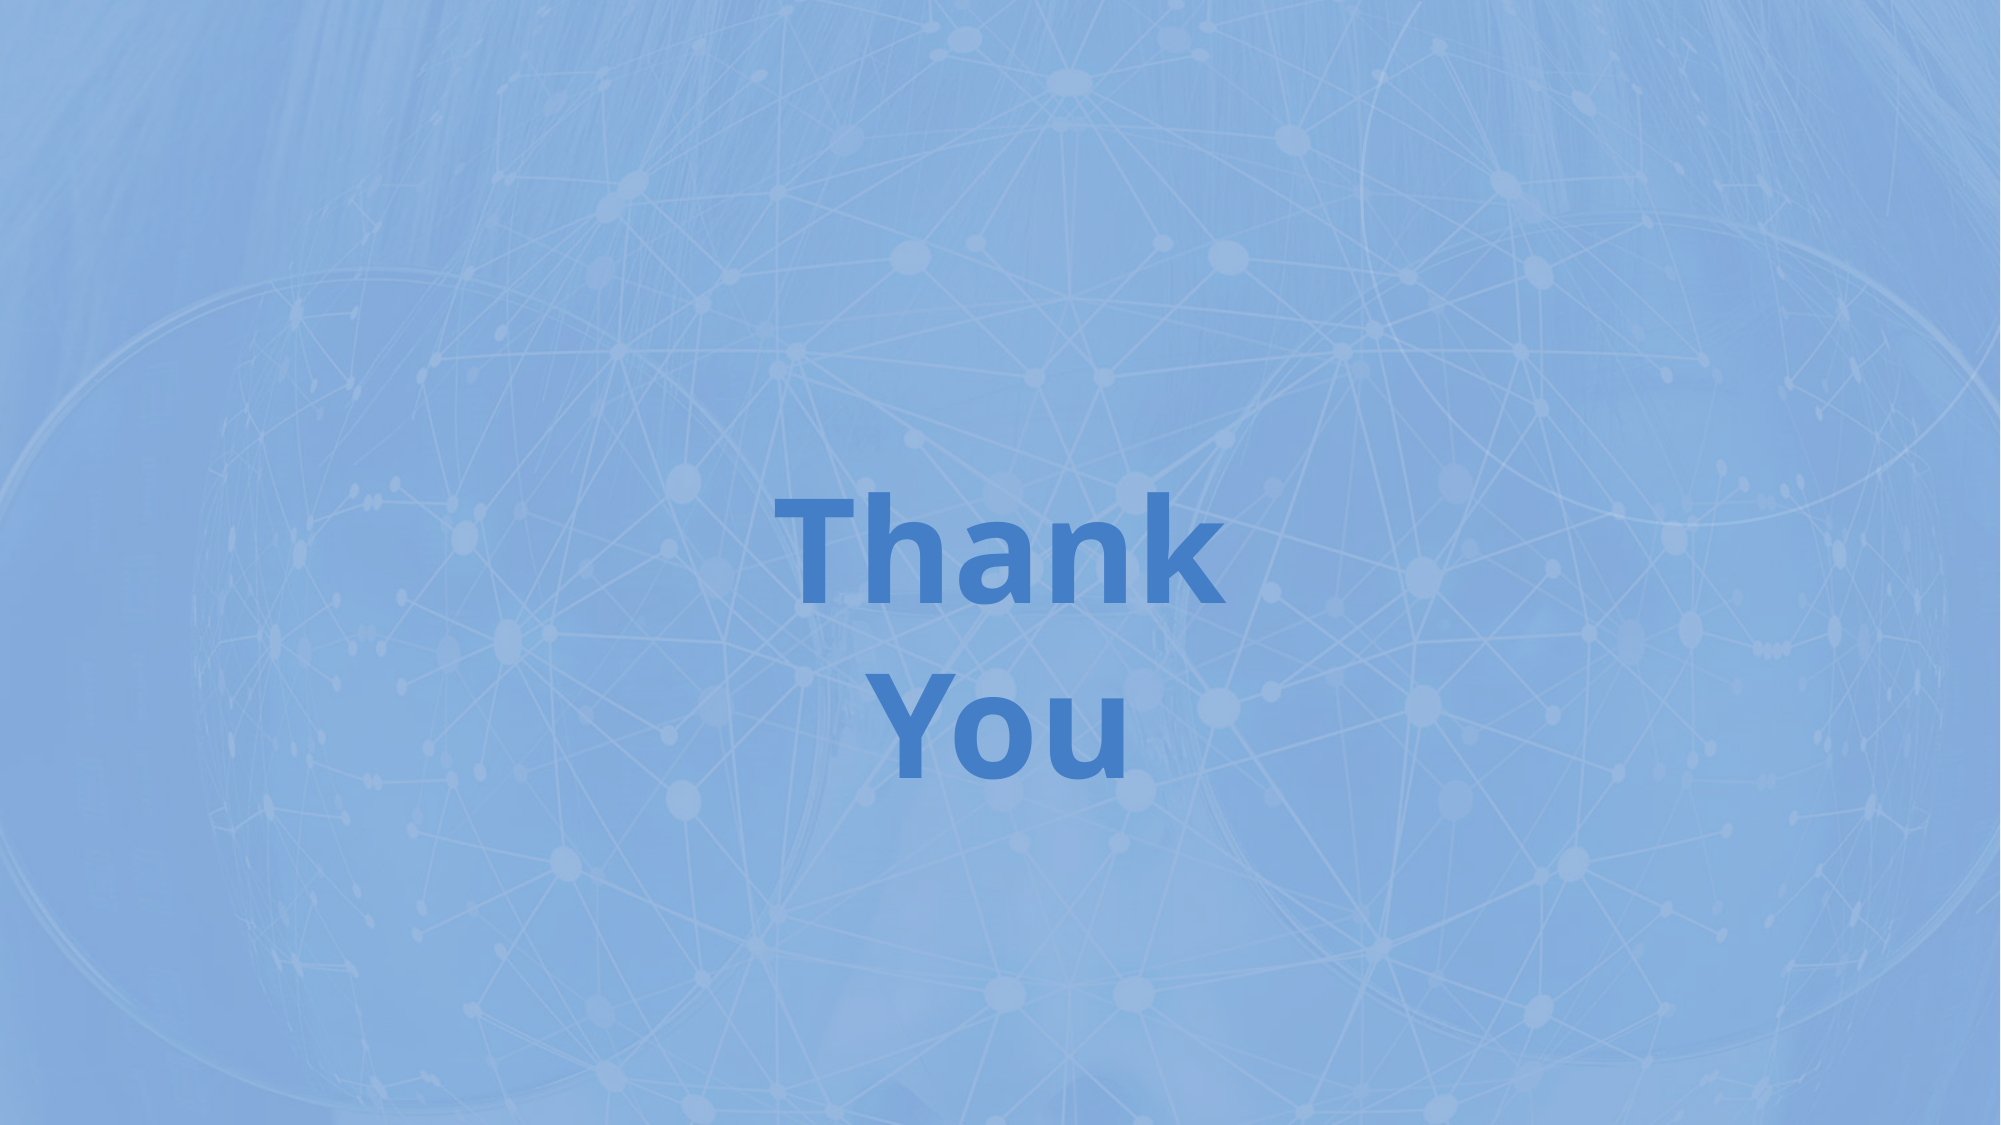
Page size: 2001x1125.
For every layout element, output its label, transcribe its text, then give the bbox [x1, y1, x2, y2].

text_box Thank You [606, 449, 1394, 815]
